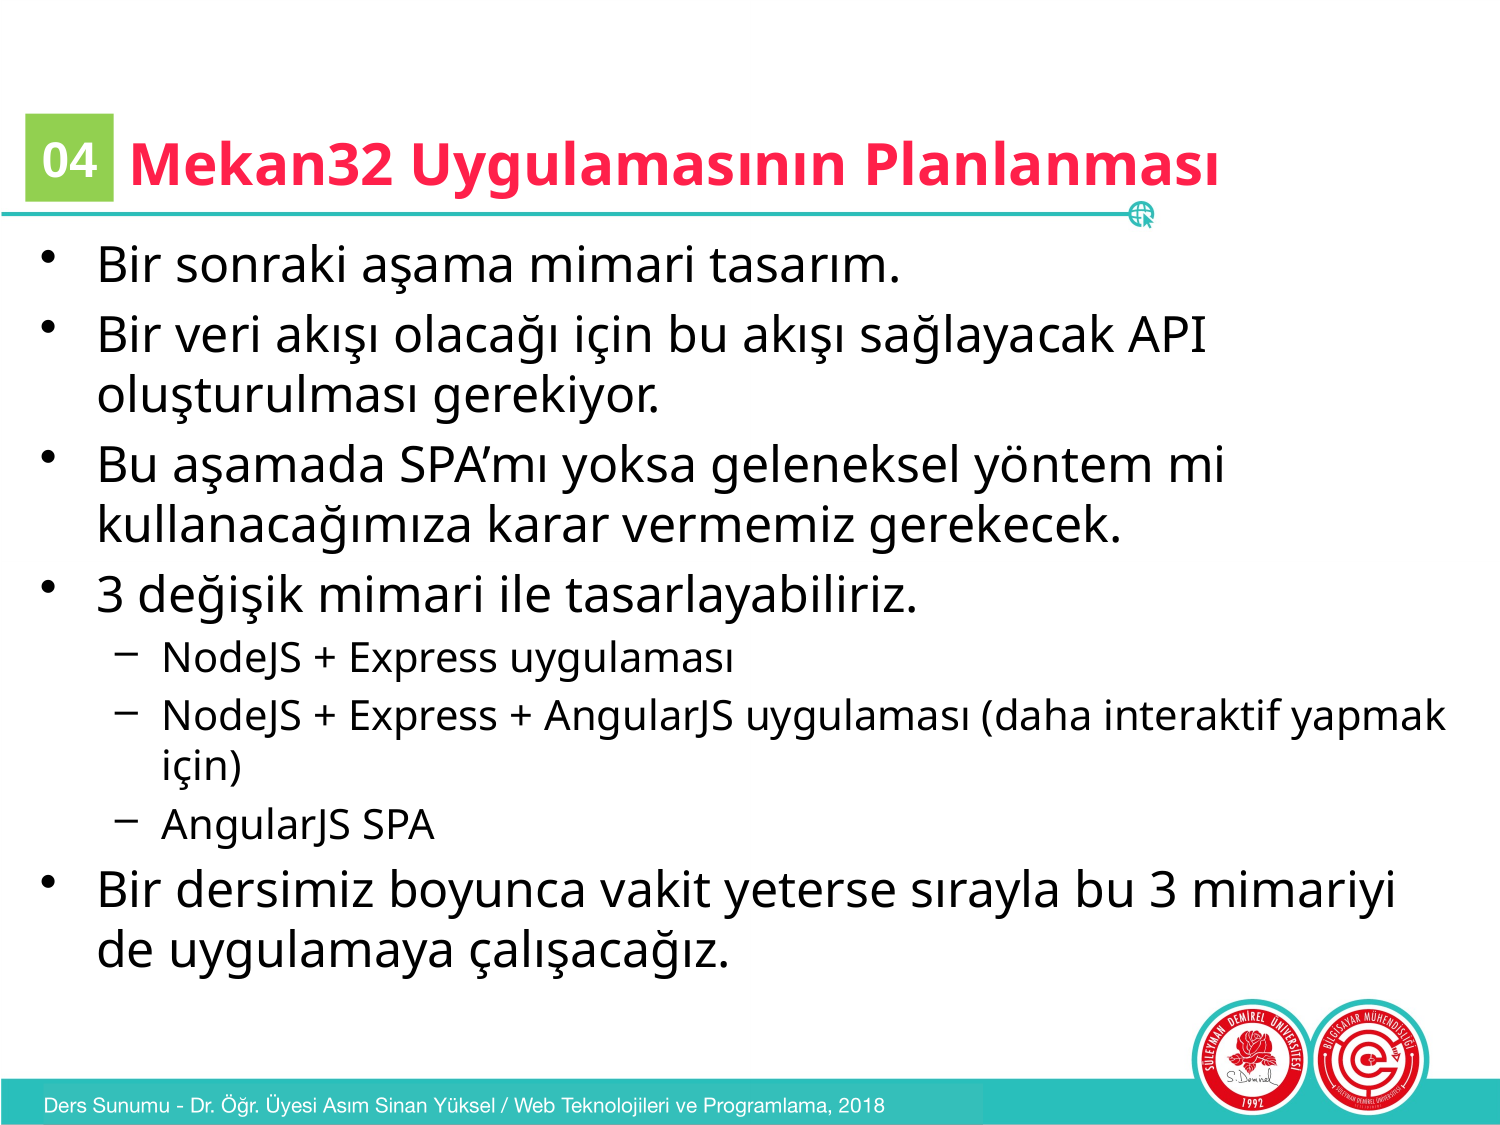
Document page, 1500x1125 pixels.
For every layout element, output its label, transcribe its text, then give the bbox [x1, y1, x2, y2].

text_box 04 [25, 113, 114, 202]
list Bir sonraki aşama mimari tasarım. Bir veri akışı olacağı için bu akışı sağlayacak API oluşturulması gerekiyor. Bu aşamada SPA’mı yoksa geleneksel yöntem mi kullanacağımıza karar vermemiz gerekecek. 3 değişik mimari ile tasarlayabiliriz. NodeJS + Express uygulaması NodeJS + Express + AngularJS uygulaması (daha interaktif yapmak için) AngularJS SPA Bir dersimiz boyunca vakit yeterse sırayla bu 3 mimariyi de uygulamaya çalışacağız. [24, 224, 1475, 1075]
picture [0, 0, 1500, 1125]
title Mekan32 Uygulamasının Planlanması [113, 118, 1263, 205]
